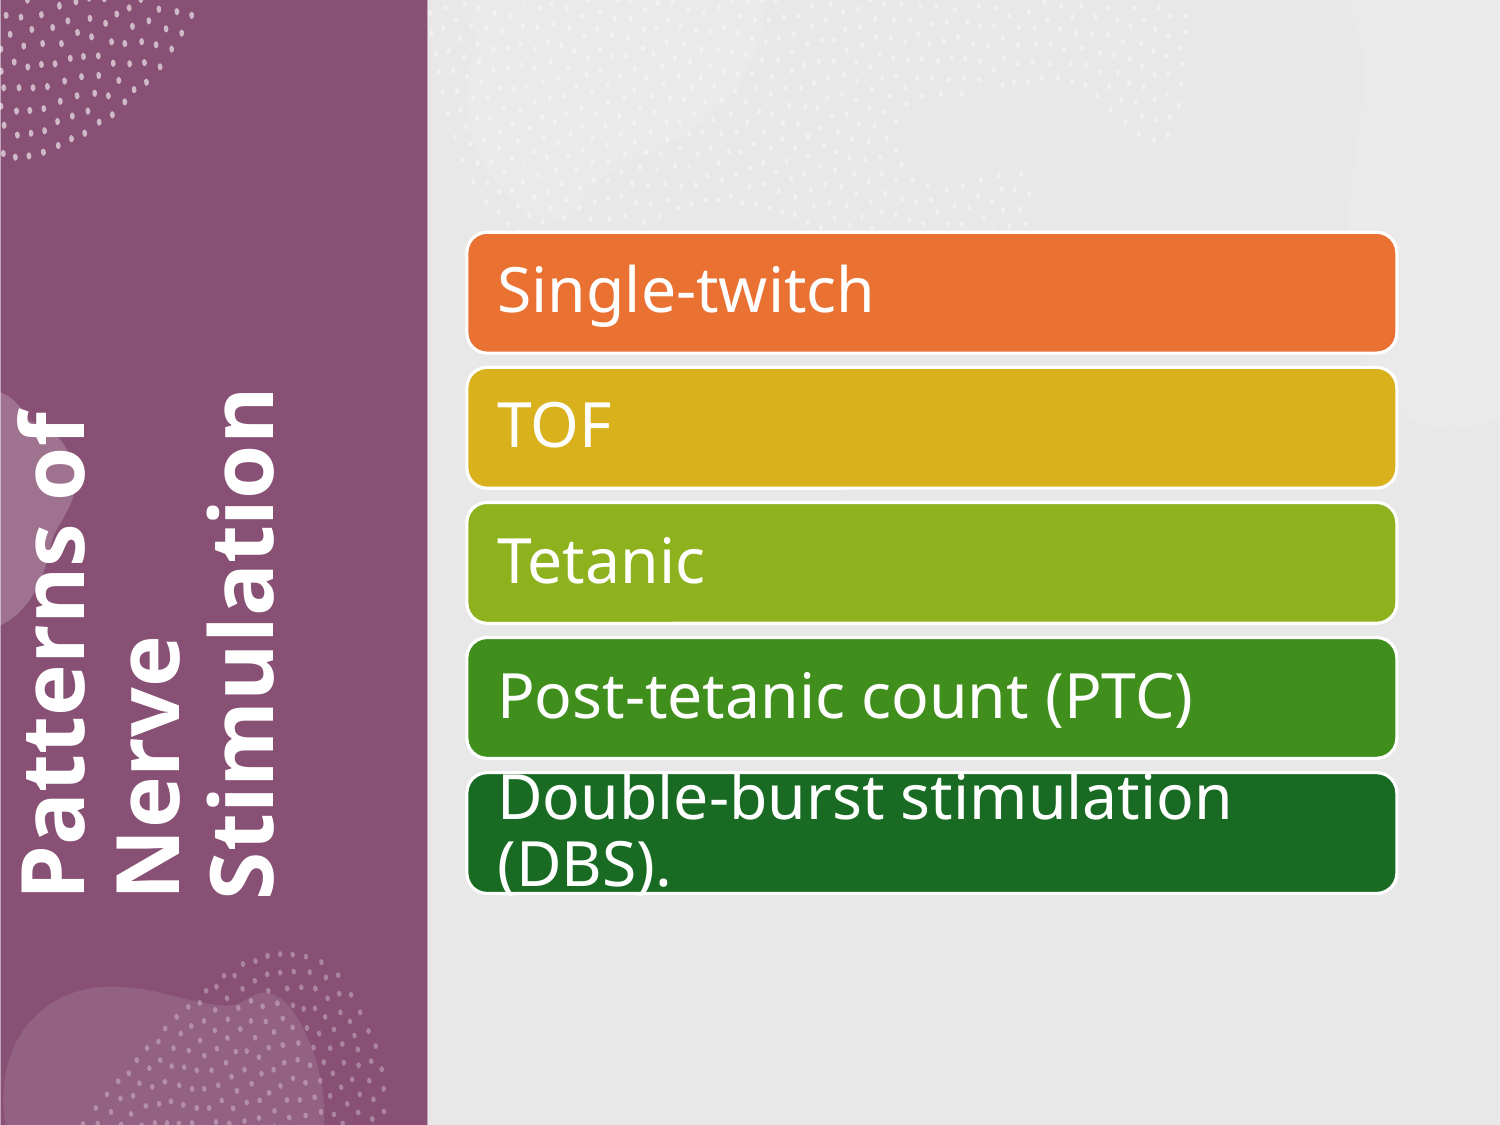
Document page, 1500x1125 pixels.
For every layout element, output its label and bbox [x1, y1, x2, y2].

text_box [0, 0, 1500, 1125]
list [466, 46, 1398, 1079]
